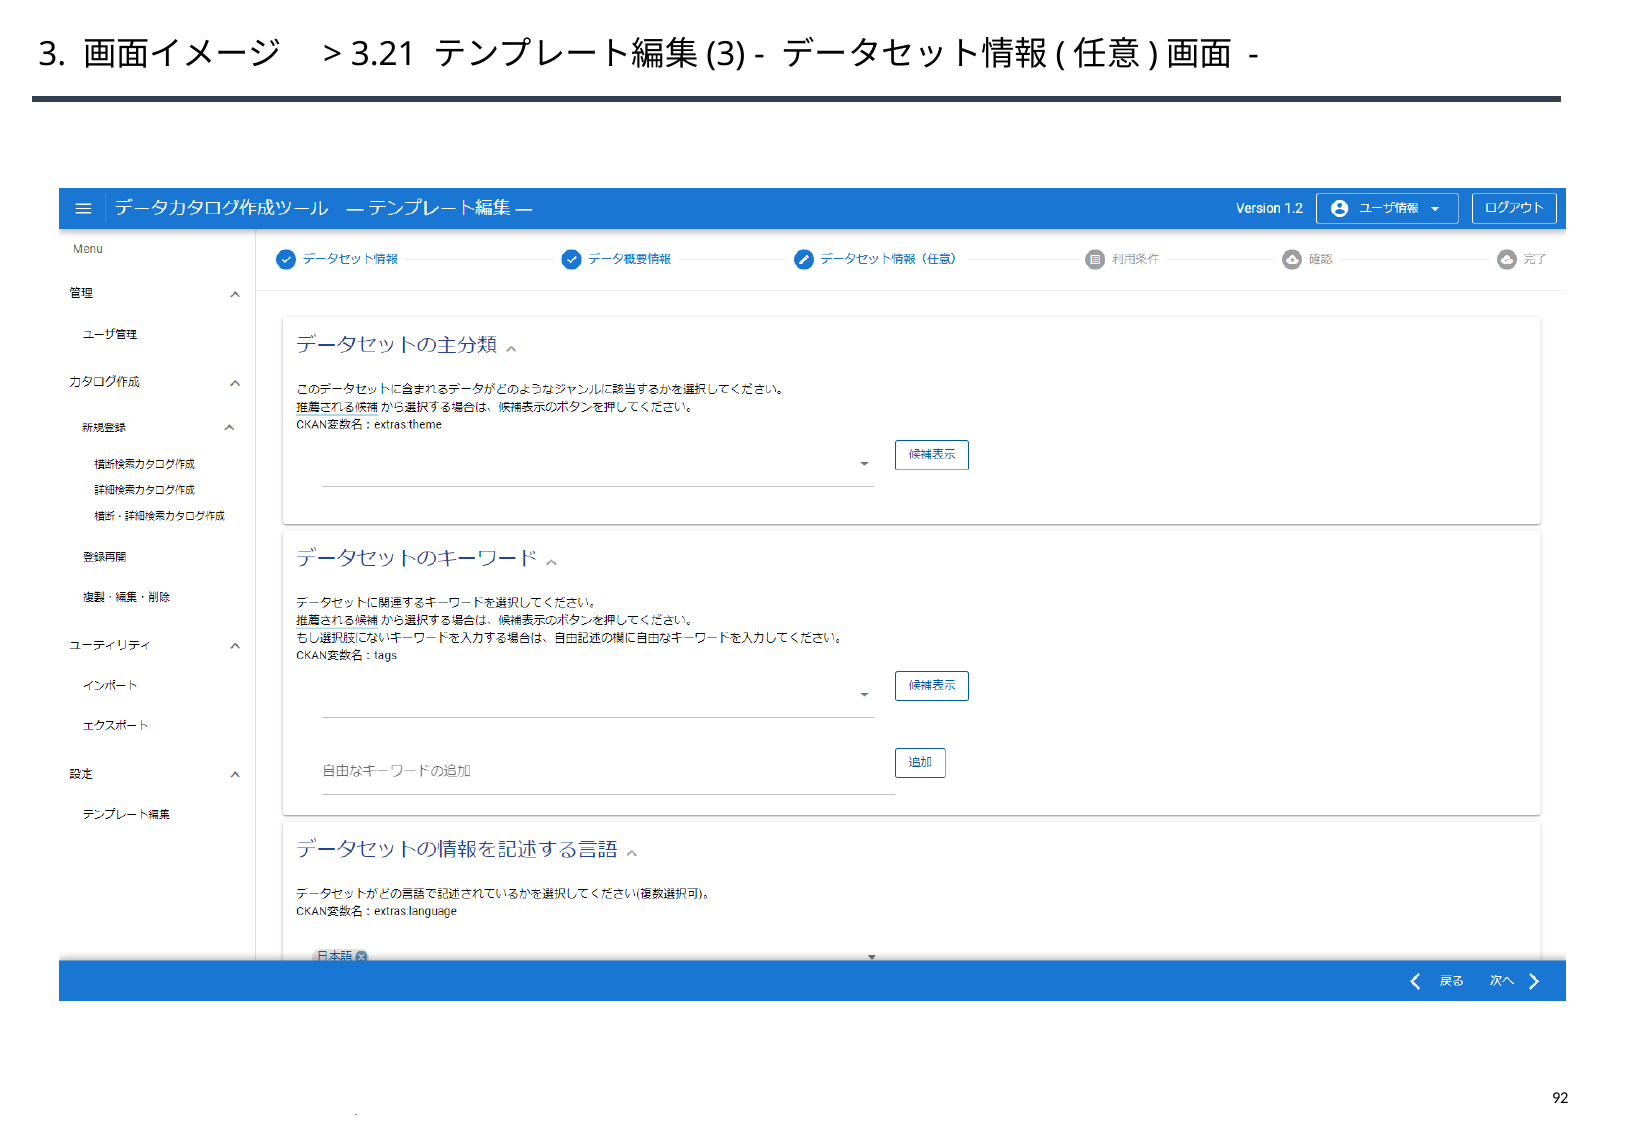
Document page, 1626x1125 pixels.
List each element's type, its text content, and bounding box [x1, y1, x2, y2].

title 3. 画面イメージ > 3.21 テンプレート編集(3) - データセット情報(任意)画面 - [38, 19, 1526, 91]
picture [59, 188, 1566, 1001]
